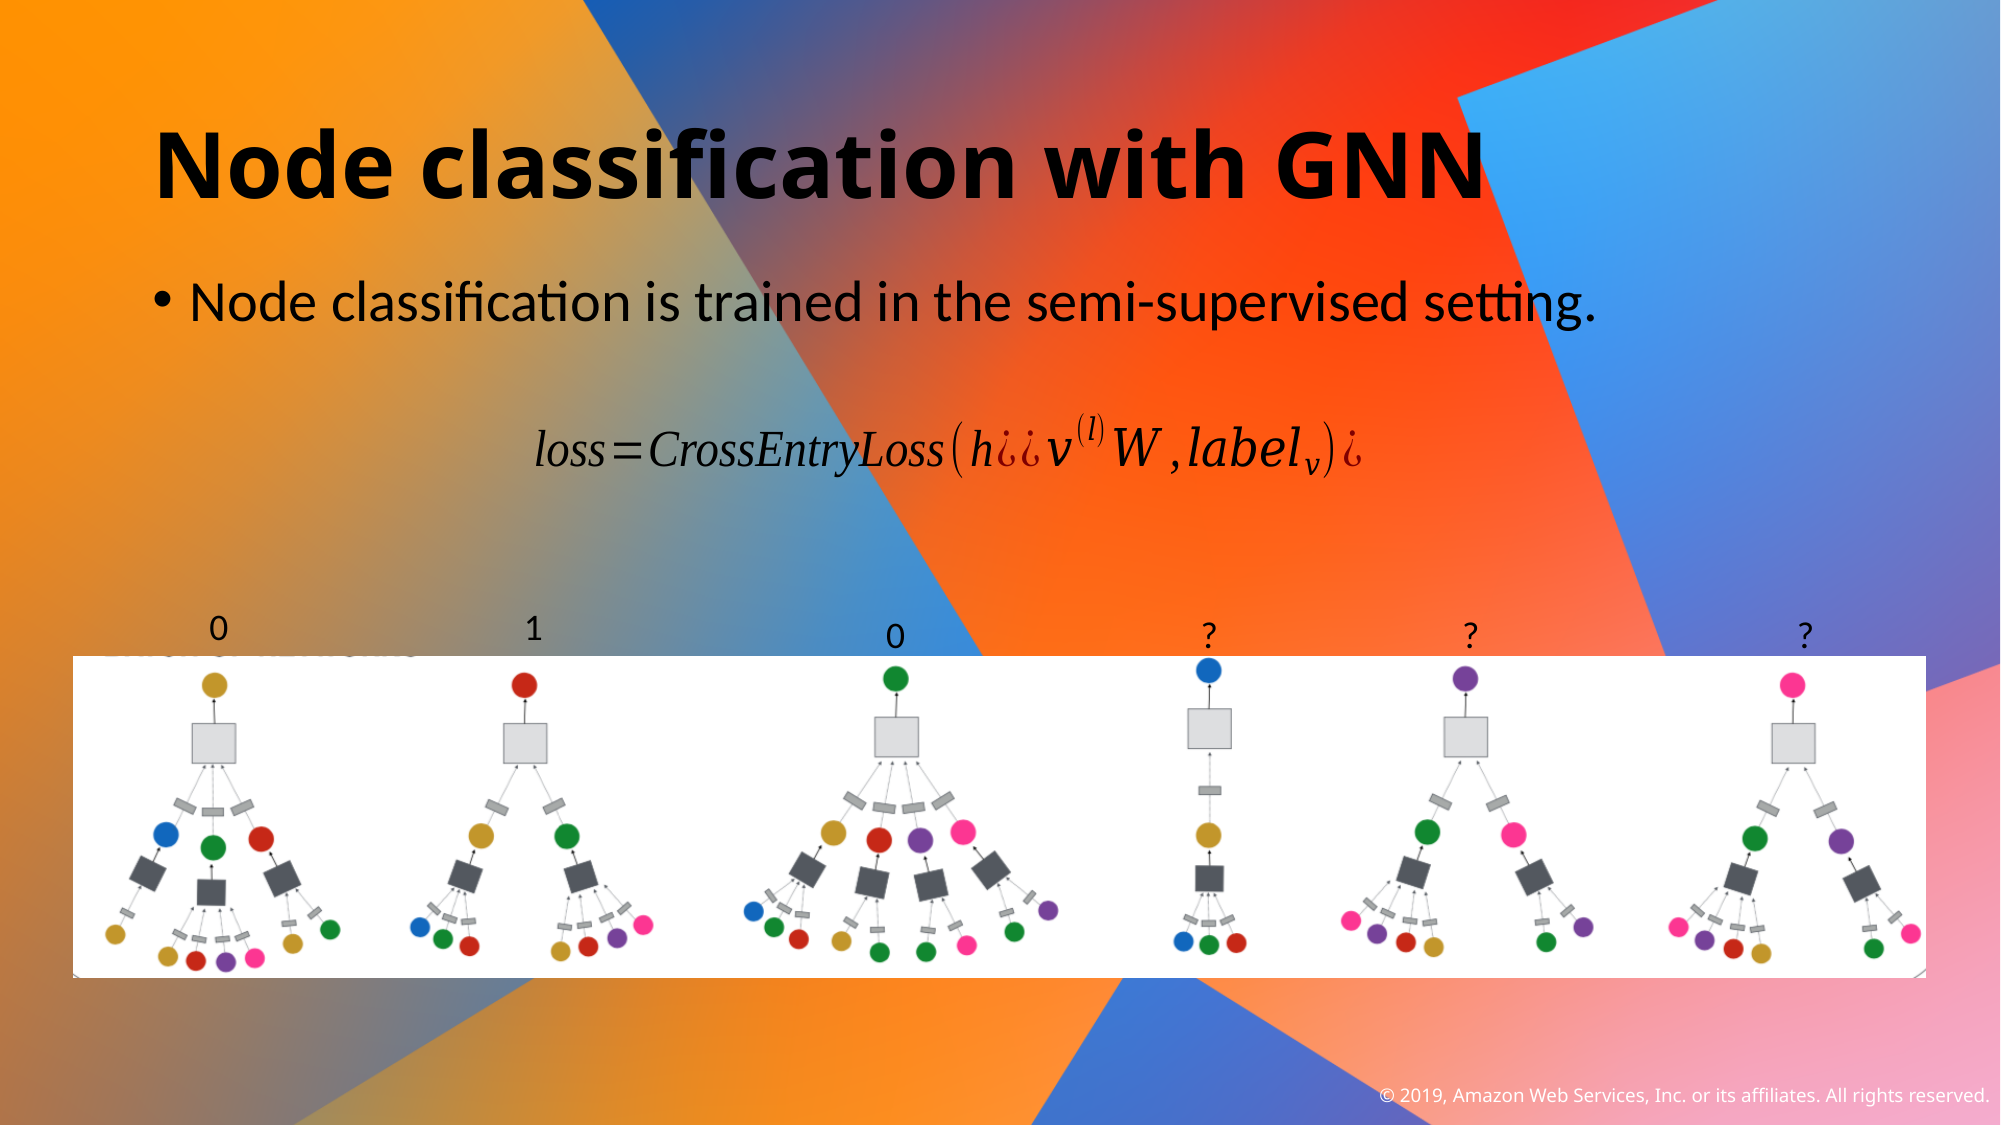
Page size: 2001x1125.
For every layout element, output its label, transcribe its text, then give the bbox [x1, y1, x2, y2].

text_box ? [1782, 603, 1830, 656]
list Node classification is trained in the semi-supervised setting. [137, 263, 1863, 656]
text_box 0 [871, 603, 921, 656]
picture [0, 0, 2001, 1125]
text_box ? [1185, 603, 1234, 656]
title Node classification with GNN [137, 59, 1863, 263]
text_box 1 [509, 595, 558, 656]
text_box ? [1447, 603, 1495, 656]
text_box 0 [194, 595, 244, 656]
